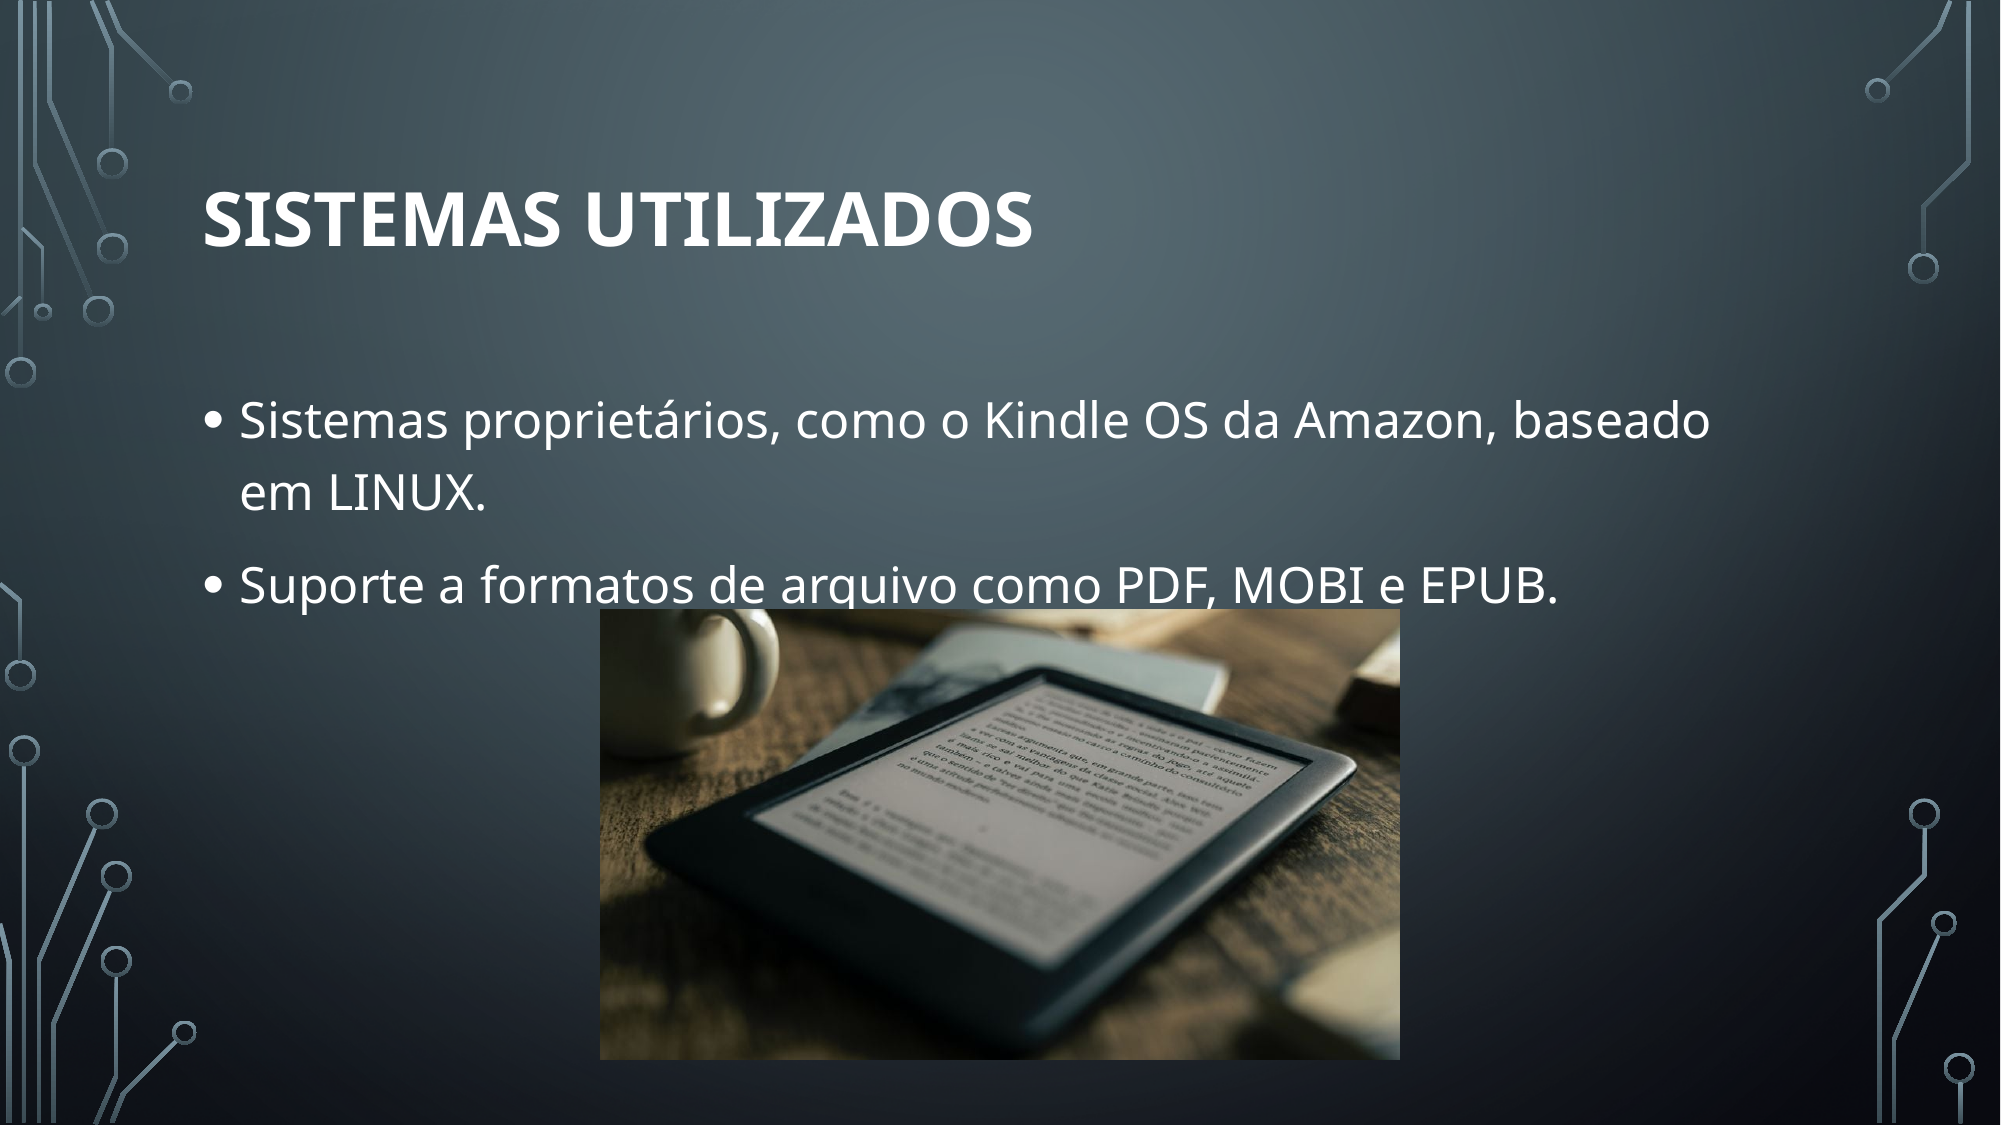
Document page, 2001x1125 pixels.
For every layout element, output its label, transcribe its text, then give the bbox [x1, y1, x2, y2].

title Sistemas Utilizados [187, 101, 1813, 344]
picture [599, 609, 1401, 1060]
list Sistemas proprietários, como o Kindle OS da Amazon, baseado em LINUX. Suporte a formatos de arquivo como PDF, MOBI e EPUB. [187, 369, 1813, 950]
